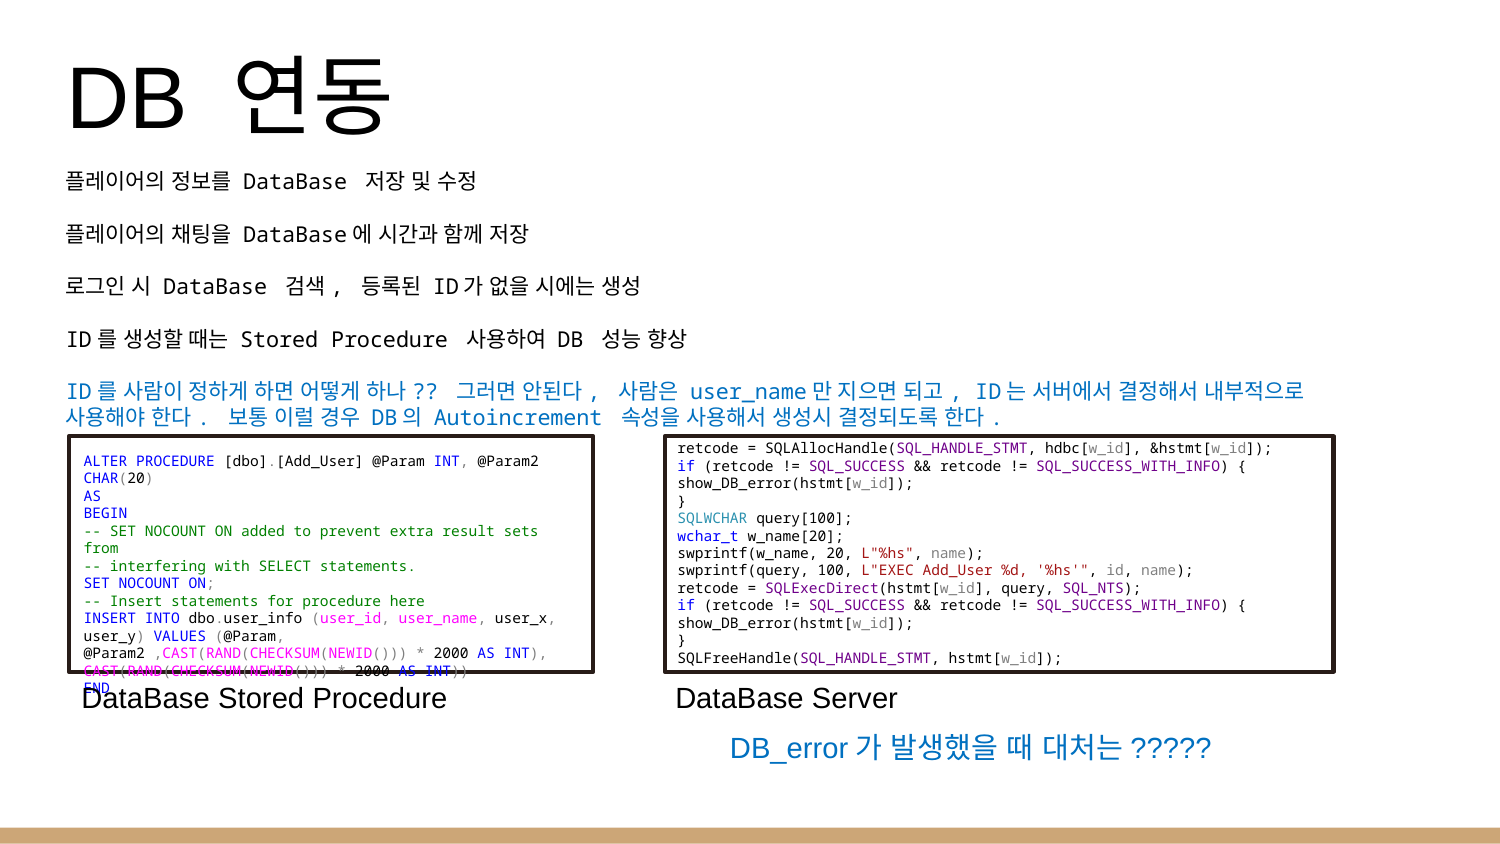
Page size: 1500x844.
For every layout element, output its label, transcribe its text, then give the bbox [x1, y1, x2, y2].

text_box DataBase Stored Procedure [66, 672, 551, 723]
text_box 플레이어의 정보를 DataBase 저장 및 수정 플레이어의 채팅을 DataBase에 시간과 함께 저장 로그인 시 DataBase 검색, 등록된 ID가 없을 시에는 생성 ID를 생성할 때는 Stored Procedure 사용하여 DB 성능 향상 ID를 사람이 정하게 하면 어떻게 하나?? 그러면 안된다, 사람은 user_name만 지으면 되고, ID는 서버에서 결정해서 내부적으로 사용해야 한다. 보통 이럴 경우 DB의 Autoincrement 속성을 사용해서 생성시 결정되도록 한다. [51, 160, 1402, 464]
text_box retcode = SQLAllocHandle(SQL_HANDLE_STMT, hdbc[w_id], &hstmt[w_id]); if (retcode != SQL_SUCCESS && retcode != SQL_SUCCESS_WITH_INFO) { show_DB_error(hstmt[w_id]); } SQLWCHAR query[100]; wchar_t w_name[20]; swprintf(w_name, 20, L"%hs", name); swprintf(query, 100, L"EXEC Add_User %d, '%hs'", id, name); retcode = SQLExecDirect(hstmt[w_id], query, SQL_NTS); if (retcode != SQL_SUCCESS && retcode != SQL_SUCCESS_WITH_INFO) { show_DB_error(hstmt[w_id]); } SQLFreeHandle(SQL_HANDLE_STMT, hstmt[w_id]); [662, 431, 1402, 674]
text_box ALTER PROCEDURE [dbo].[Add_User] @Param INT, @Param2 CHAR(20) AS BEGIN -- SET NOCOUNT ON added to prevent extra result sets from -- interfering with SELECT statements. SET NOCOUNT ON; -- Insert statements for procedure here INSERT INTO dbo.user_info (user_id, user_name, user_x, user_y) VALUES (@Param, @Param2 ,CAST(RAND(CHECKSUM(NEWID())) * 2000 AS INT), CAST(RAND(CHECKSUM(NEWID())) * 2000 AS INT)) END [68, 444, 596, 739]
text_box DataBase Server [660, 671, 1145, 722]
title DB 연동 [51, 24, 1449, 161]
text_box DB_error가 발생했을 때 대처는????? [715, 722, 1227, 772]
